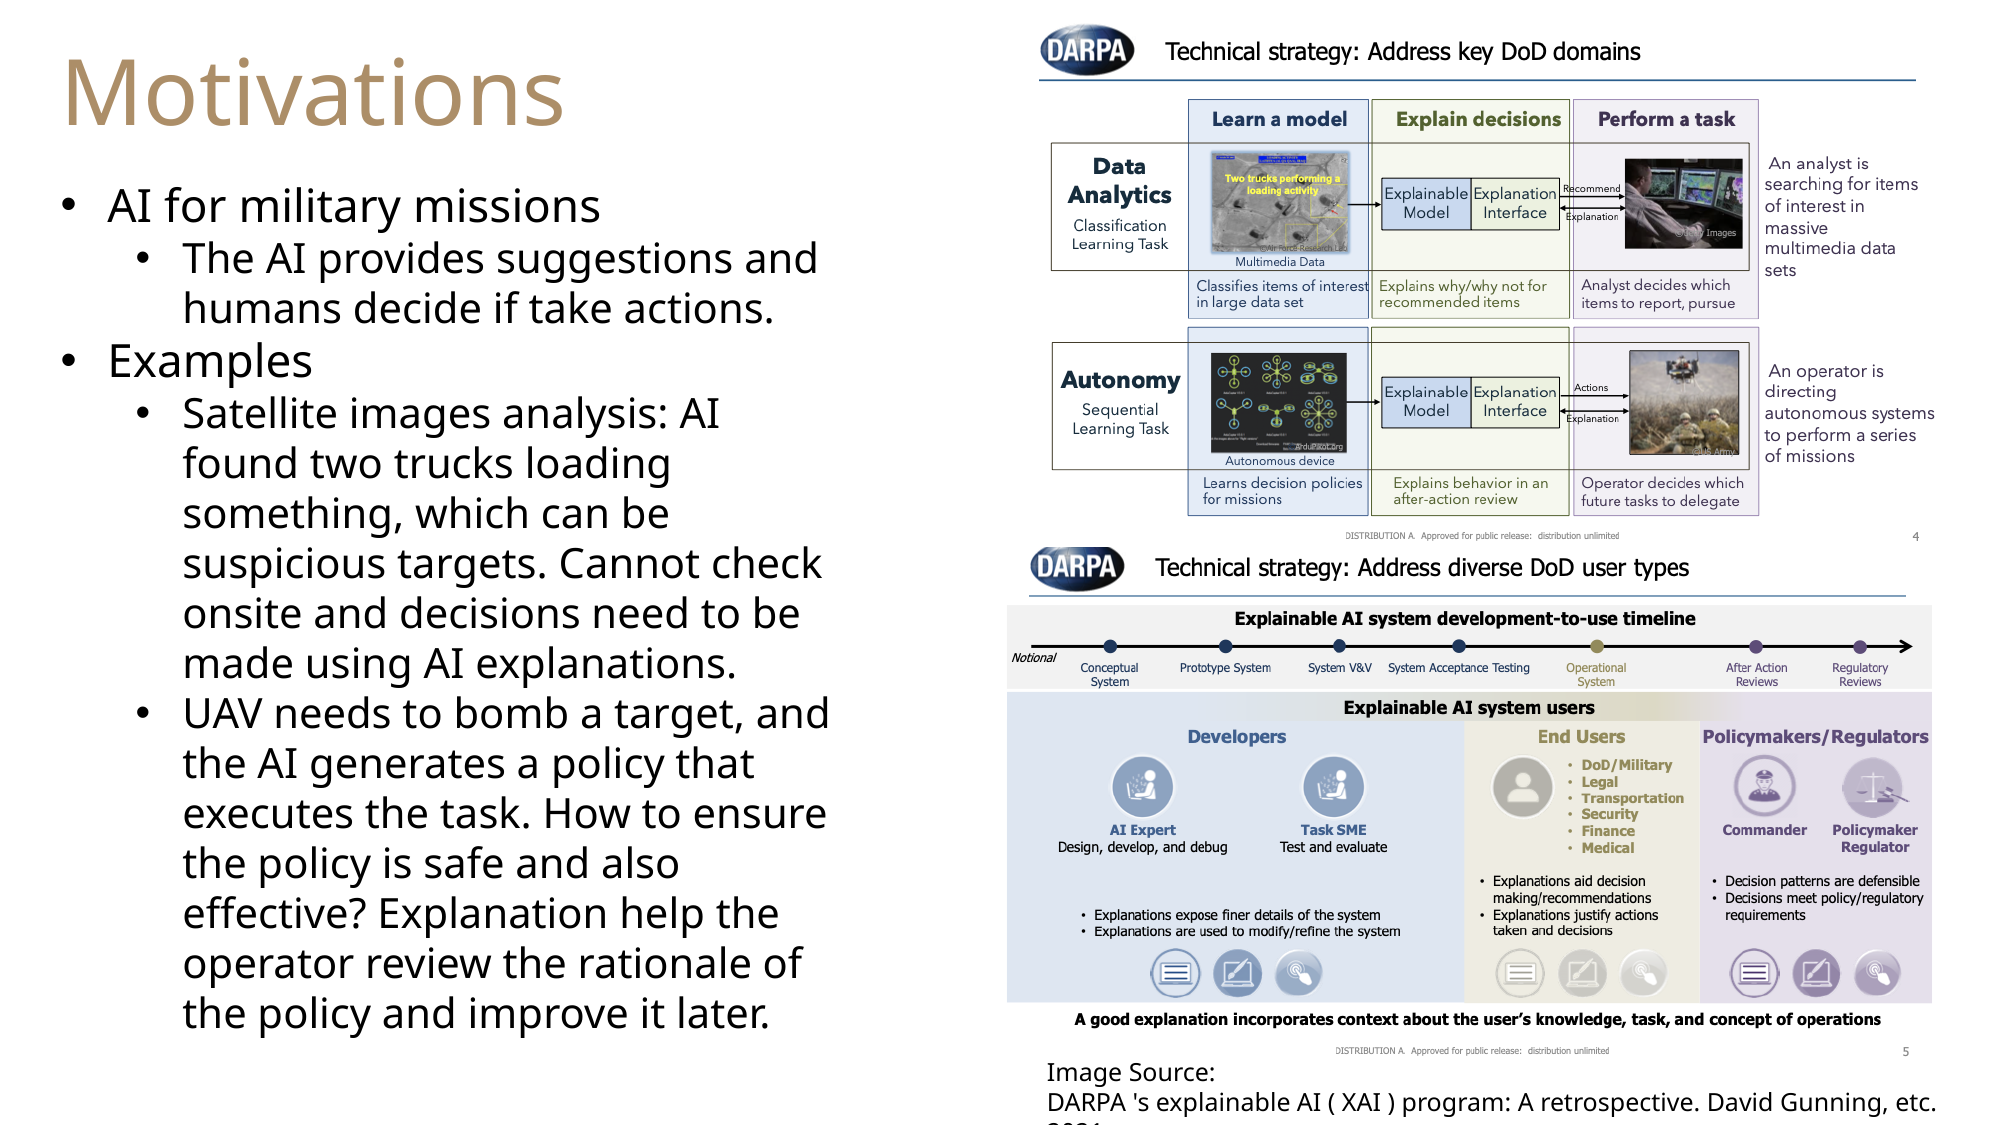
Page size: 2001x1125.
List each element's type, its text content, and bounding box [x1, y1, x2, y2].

text_box Motivations [45, 33, 1008, 157]
picture [999, 14, 1955, 1063]
text_box AI for military missions The AI provides suggestions and humans decide if take actions. Examples Satellite images analysis: AI found two trucks loading something, which can be suspicious targets. Cannot check onsite and decisions need to be made using AI explanations. UAV needs to bomb a target, and the AI generates a policy that executes the task. How to ensure the policy is safe and also effective? Explanation help the operator review the rationale of the policy and improve it later. [45, 169, 854, 1045]
text_box Image Source: DARPA 's explainable AI ( XAI ) program: A retrospective. David Gunning, etc. 2021. [1032, 1049, 1955, 1125]
